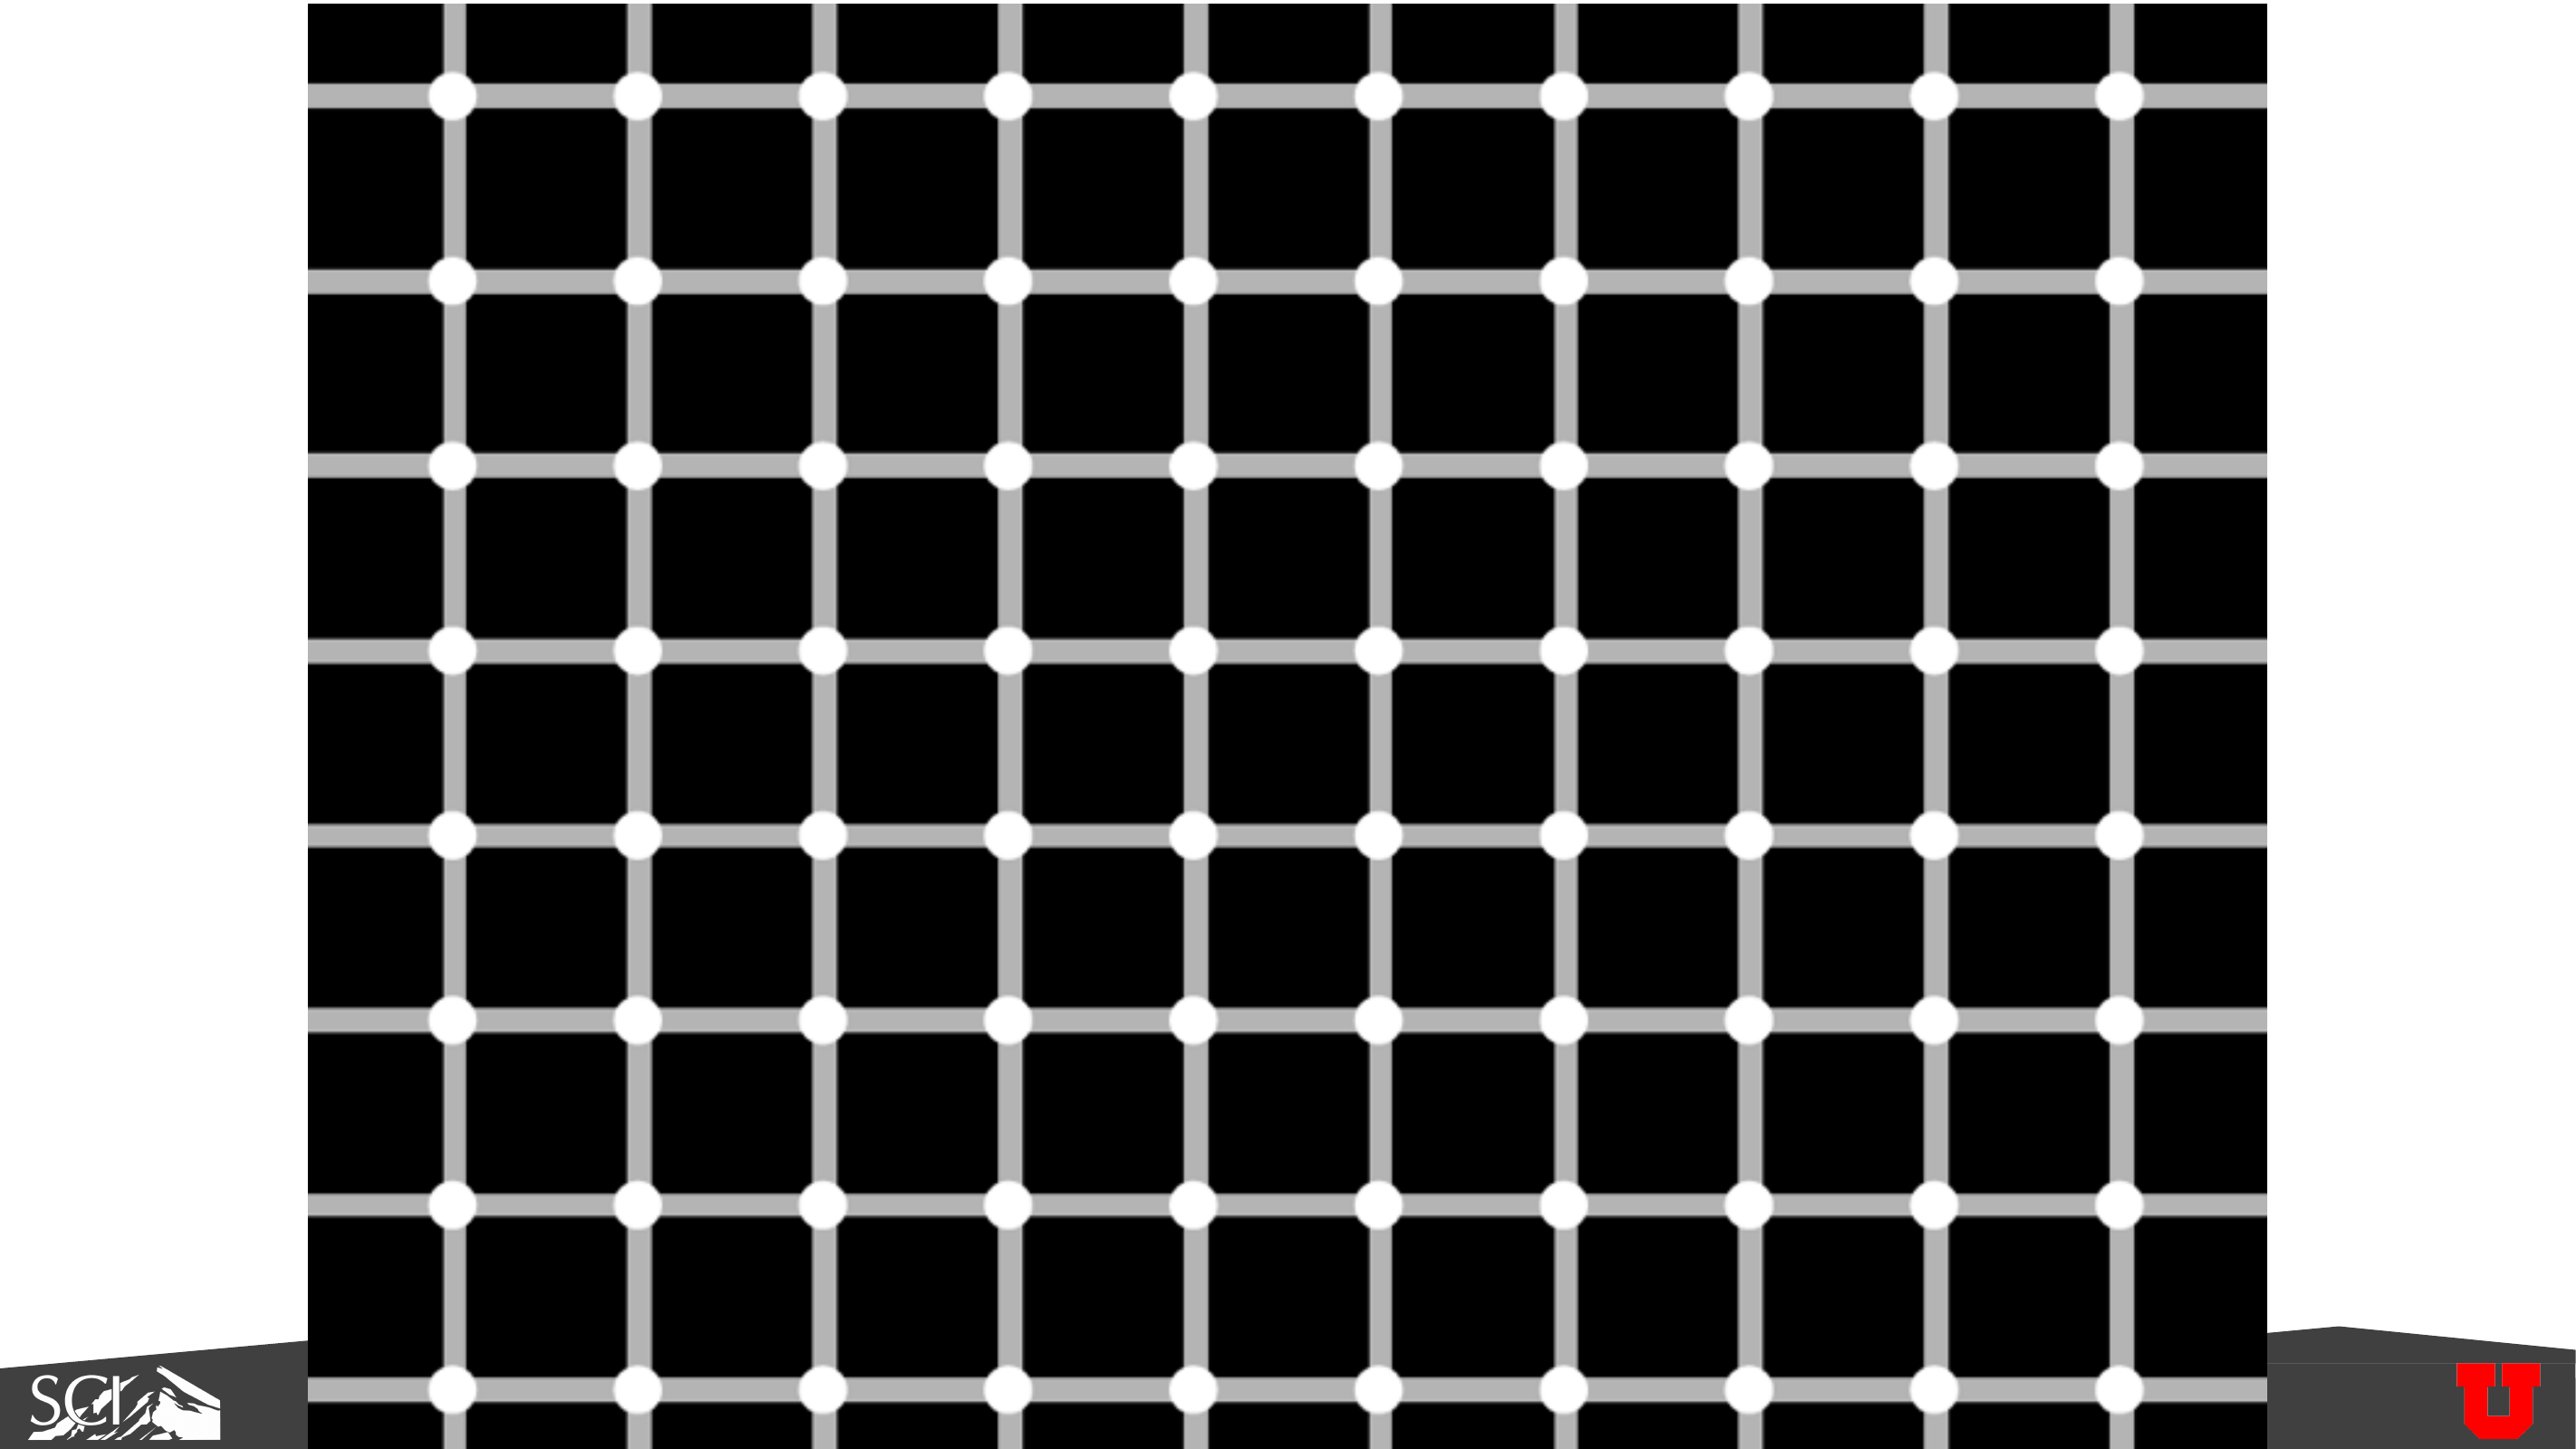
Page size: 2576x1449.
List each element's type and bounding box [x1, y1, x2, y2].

picture [27, 1363, 222, 1442]
picture [308, 4, 2267, 1449]
picture [2455, 1363, 2542, 1442]
